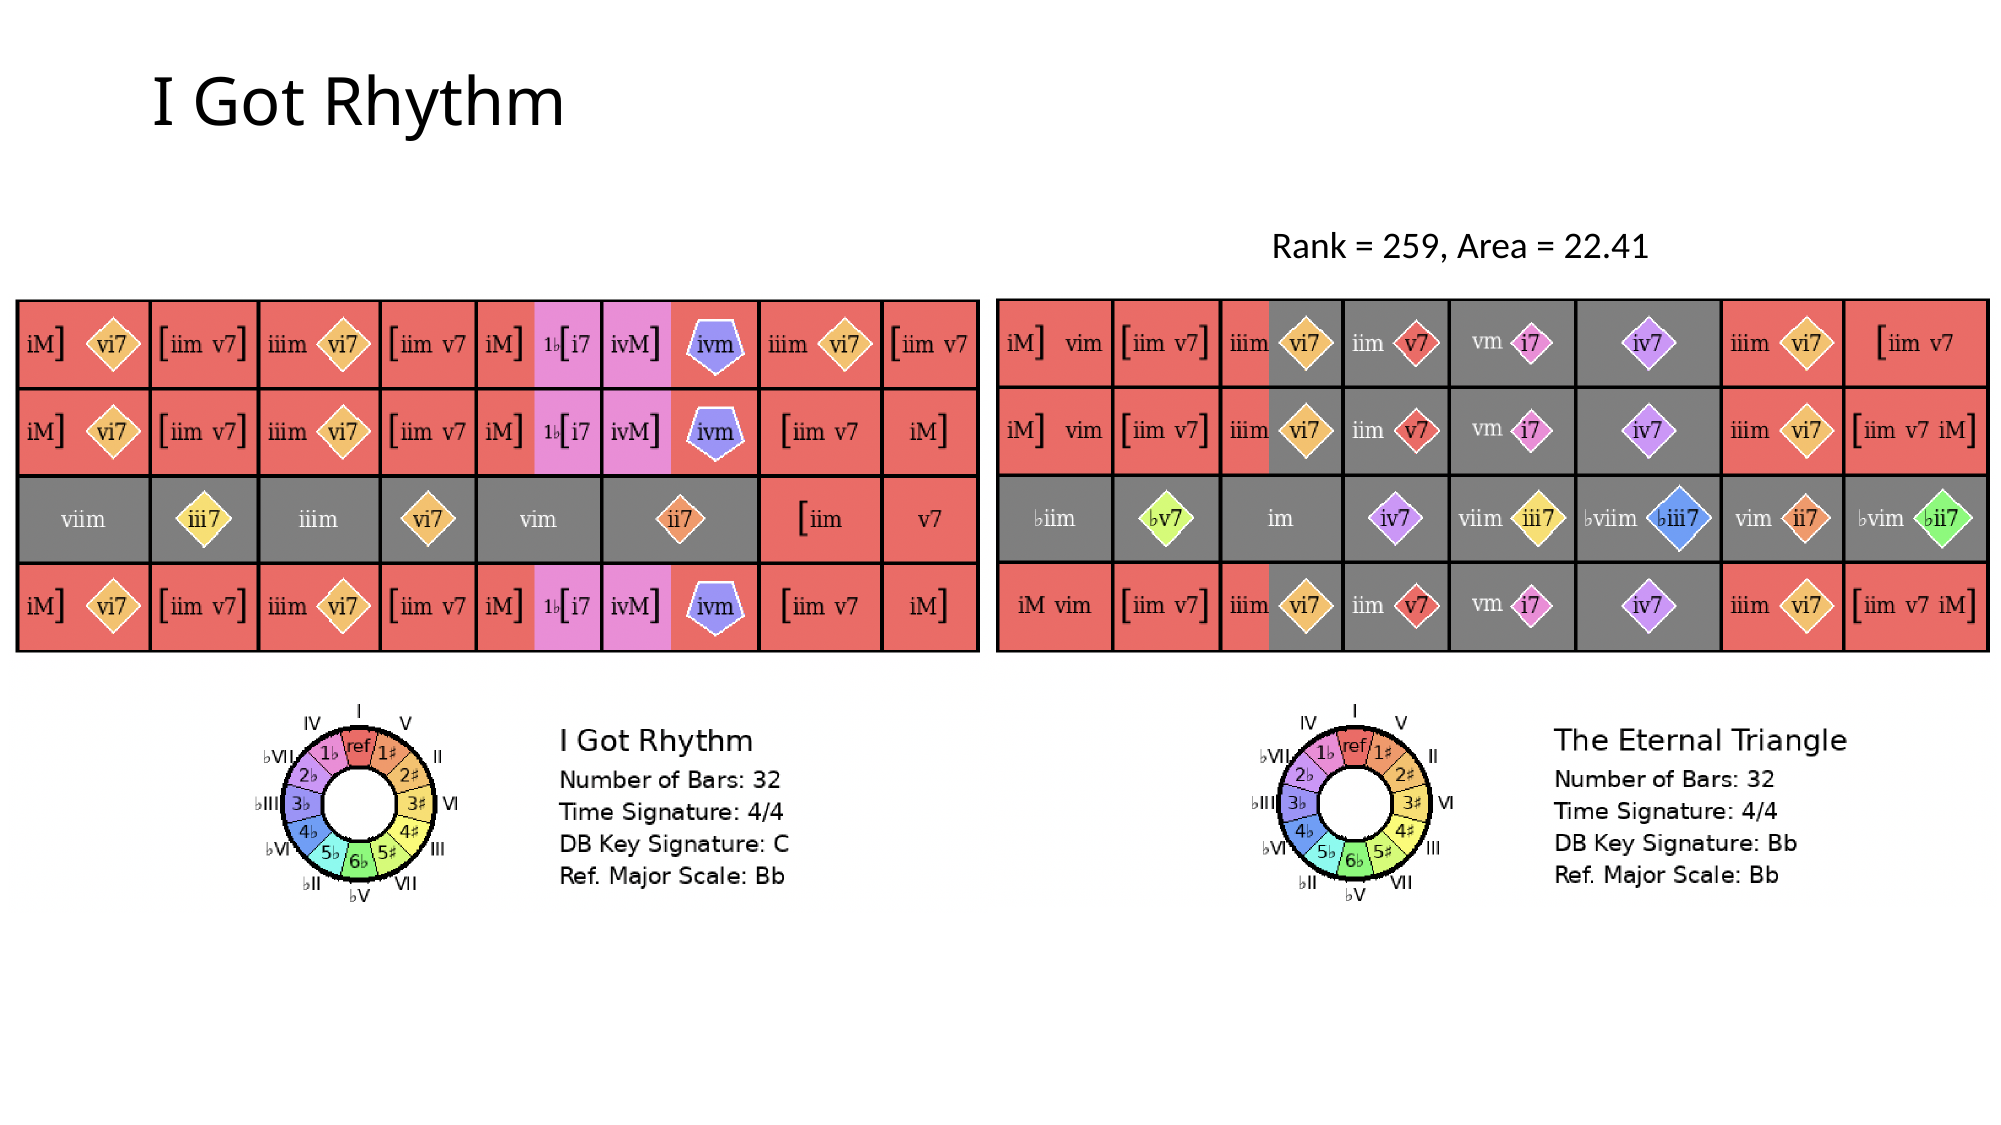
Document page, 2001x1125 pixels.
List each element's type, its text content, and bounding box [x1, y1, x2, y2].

title I Got Rhythm [137, 59, 1863, 149]
picture [8, 292, 1997, 913]
text_box Rank = 259, Area = 22.41 [1257, 213, 1665, 274]
